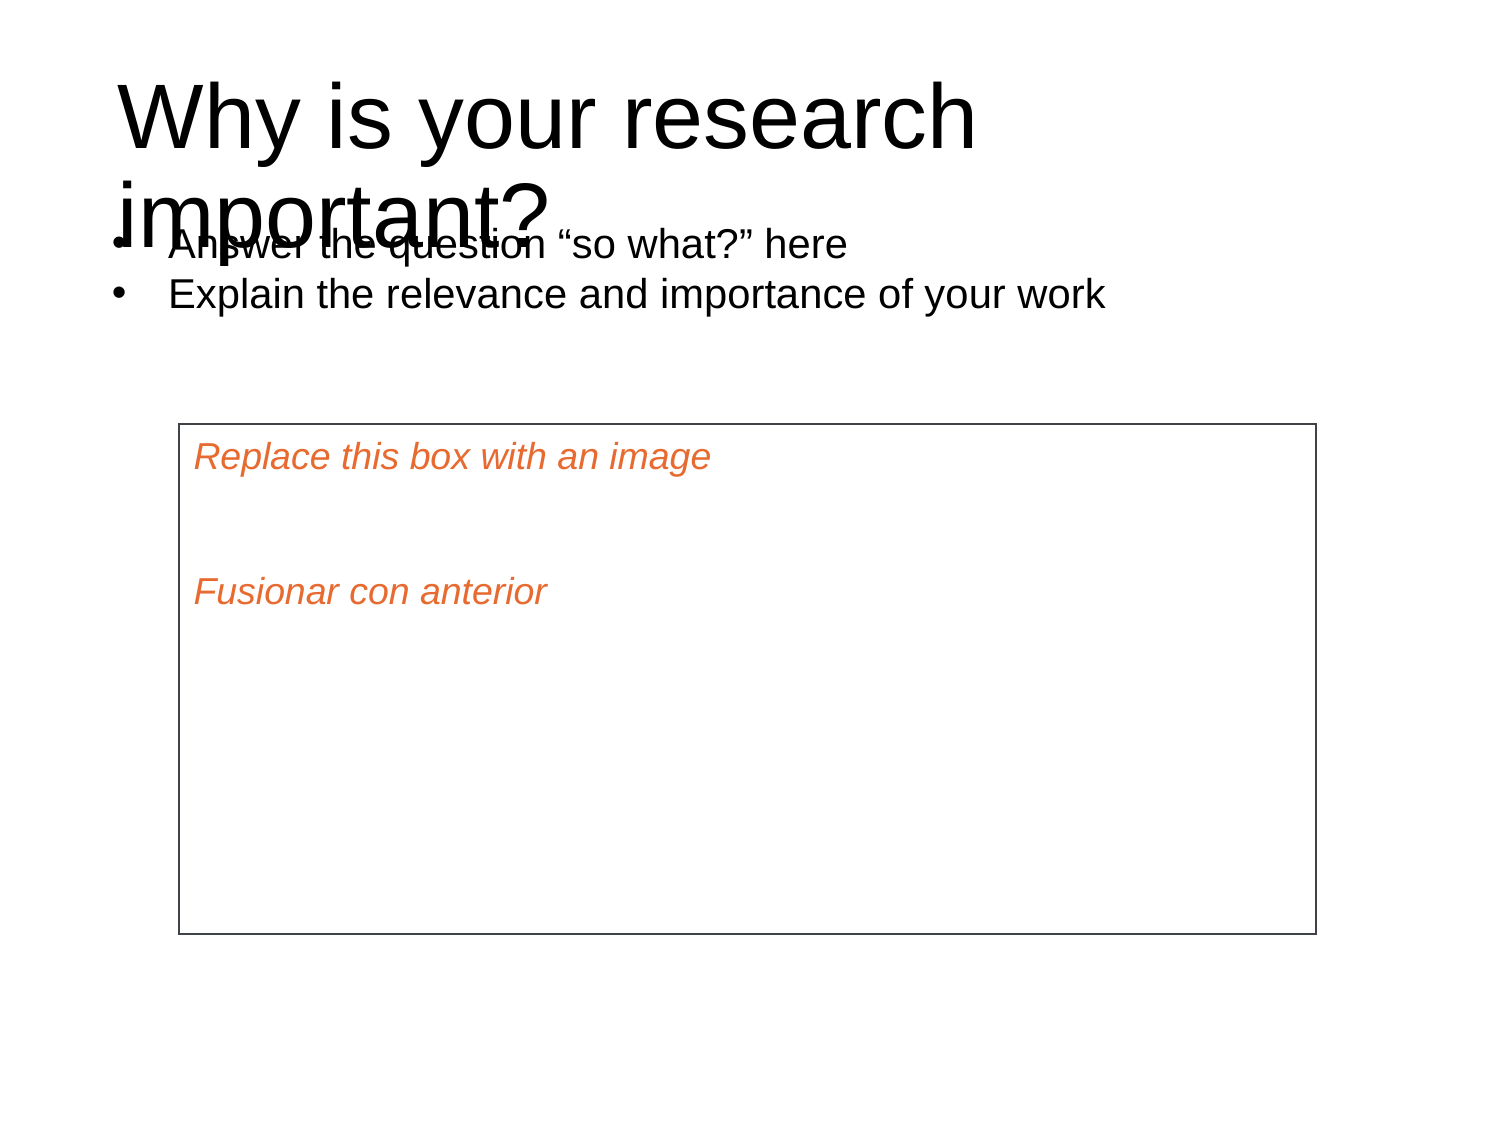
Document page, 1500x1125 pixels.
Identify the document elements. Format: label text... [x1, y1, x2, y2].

text_box Answer the question “so what?” here Explain the relevance and importance of your work [97, 209, 1489, 375]
text_box Replace this box with an image Fusionar con anterior [178, 424, 1317, 935]
text_box Why is your research important? [103, 59, 1397, 278]
